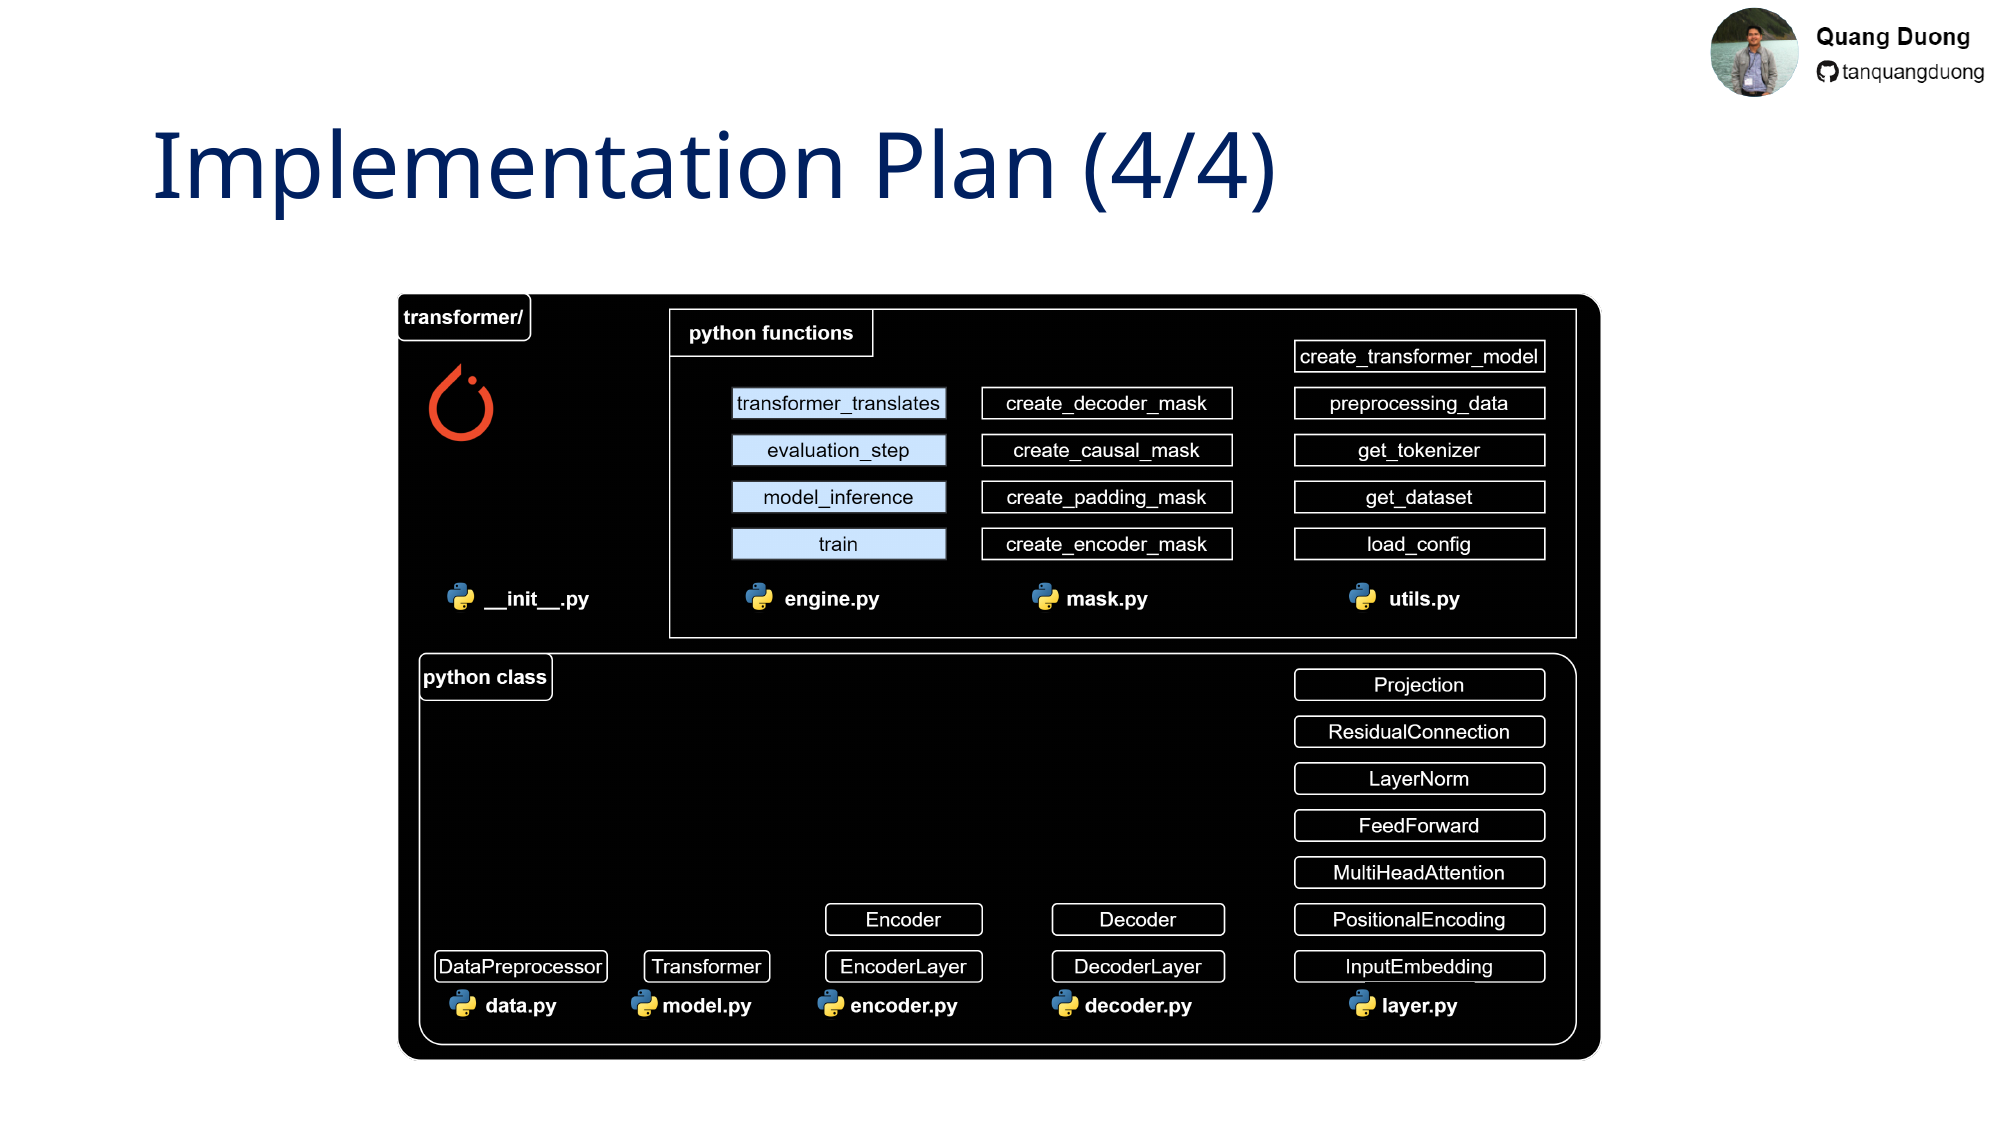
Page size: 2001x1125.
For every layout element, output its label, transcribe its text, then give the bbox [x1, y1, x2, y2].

picture [1704, 6, 1986, 101]
title Implementation Plan (4/4) [137, 59, 1863, 278]
picture [380, 276, 1620, 1078]
